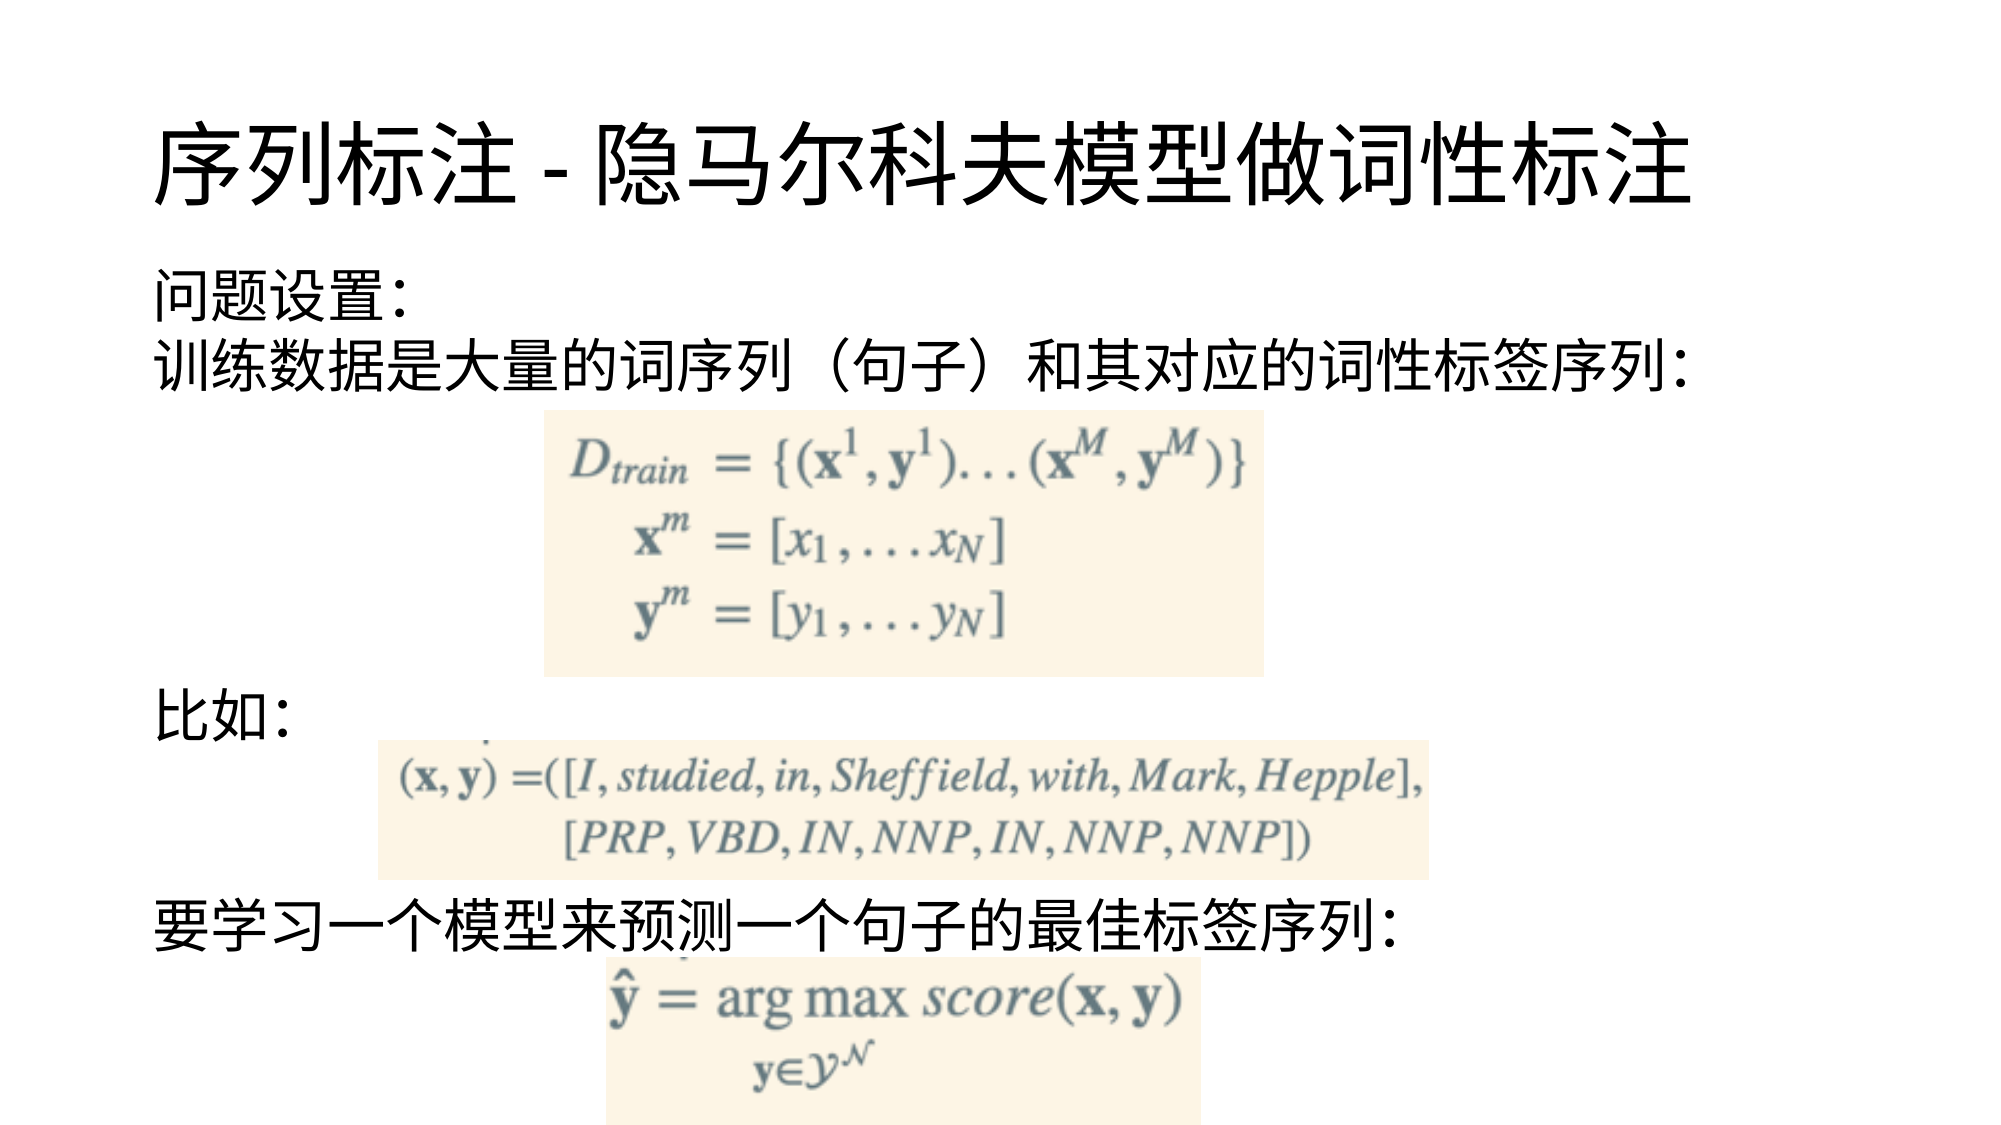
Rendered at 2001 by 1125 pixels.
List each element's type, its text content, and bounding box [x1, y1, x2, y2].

picture [606, 957, 1201, 1125]
list 问题设置： 训练数据是大量的词序列（句子）和其对应的词性标签序列： 比如： 要学习一个模型来预测一个句子的最佳标签序列： [137, 251, 1863, 1125]
picture [544, 410, 1264, 677]
title 序列标注-隐马尔科夫模型做词性标注 [137, 59, 1863, 251]
picture [378, 740, 1429, 880]
